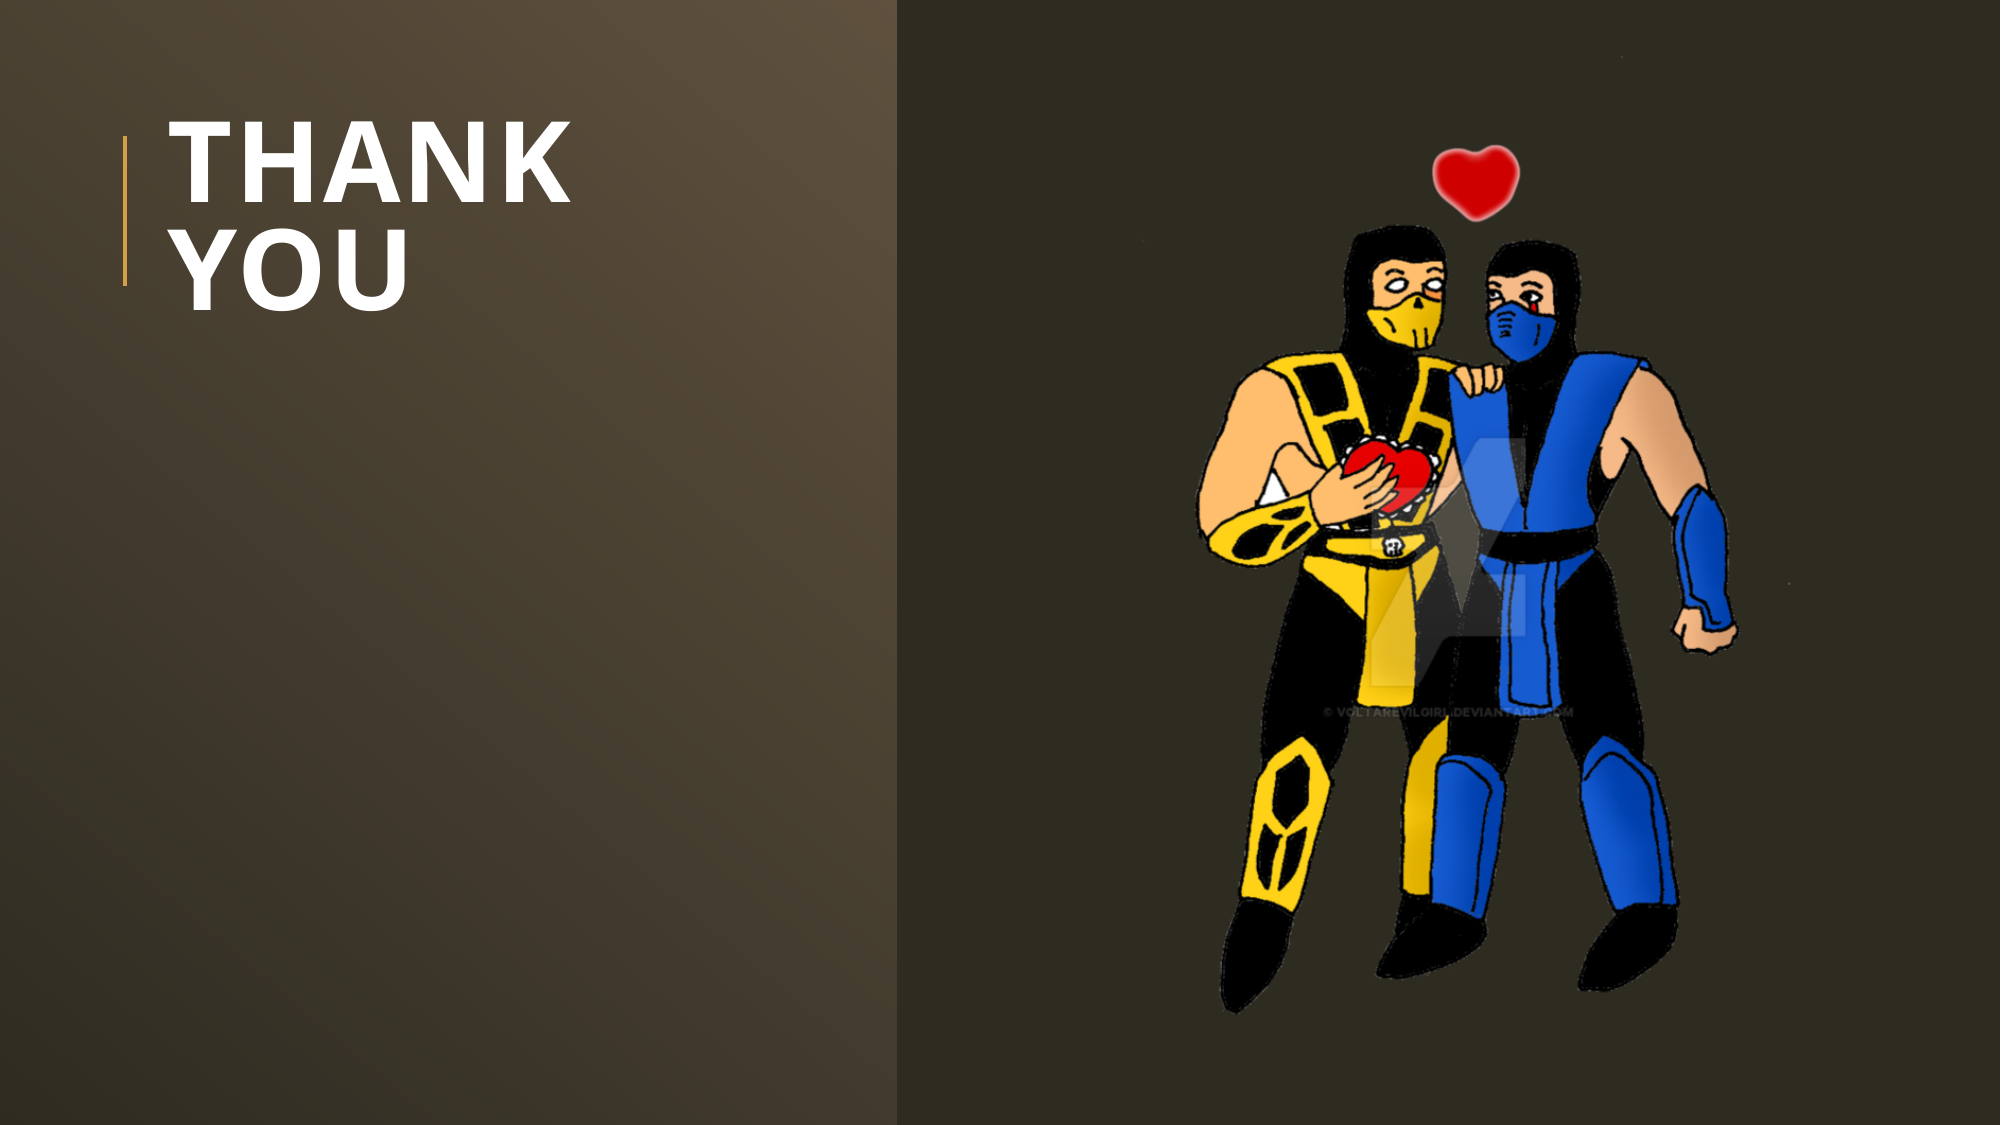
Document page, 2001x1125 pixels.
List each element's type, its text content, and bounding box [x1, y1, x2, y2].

picture [1049, 0, 1848, 1125]
title Thank you [168, 96, 831, 342]
text_box [0, 0, 898, 1125]
